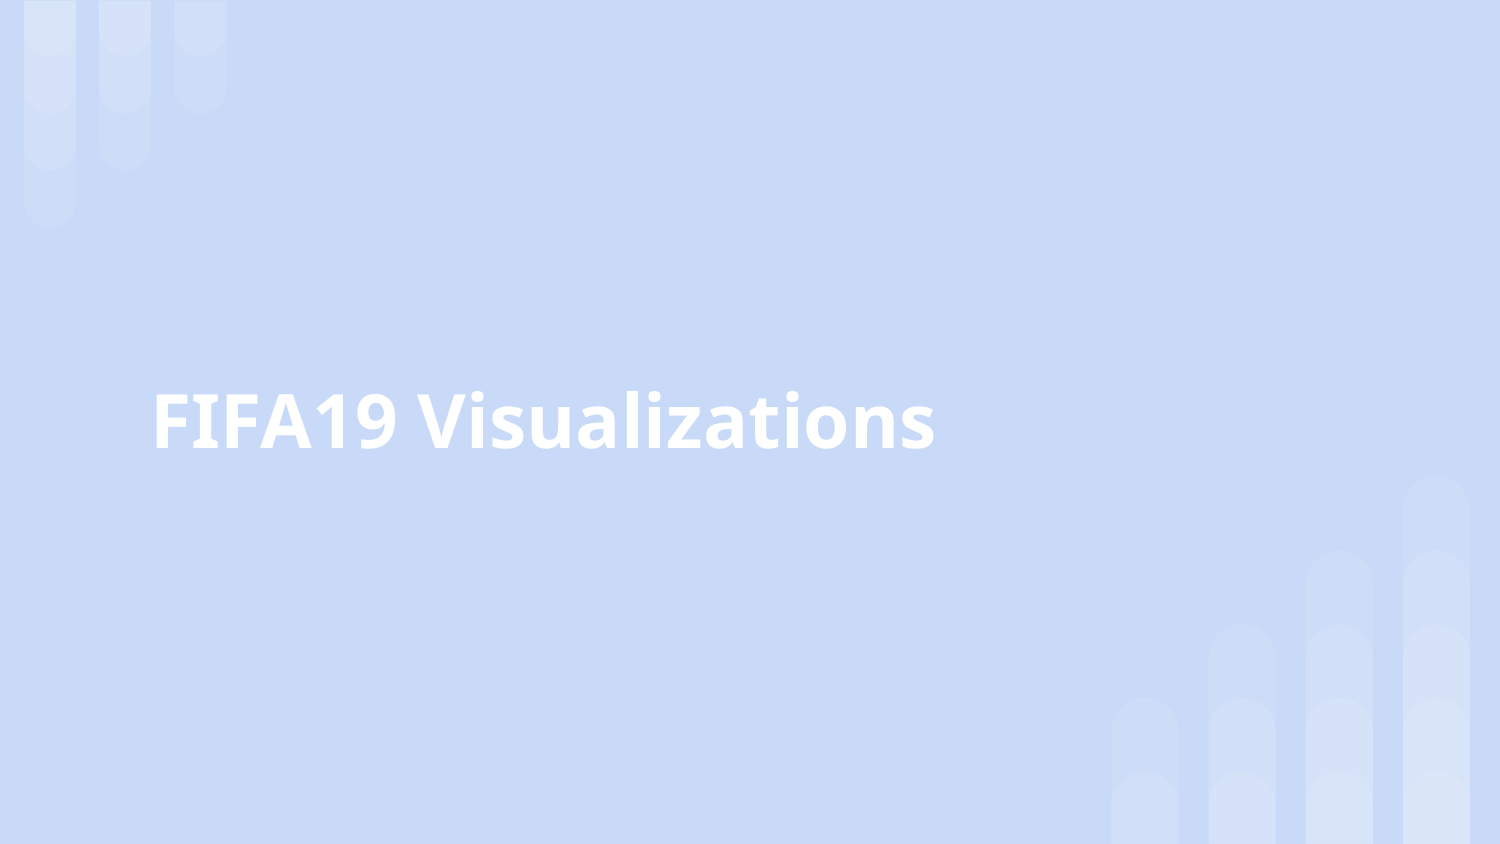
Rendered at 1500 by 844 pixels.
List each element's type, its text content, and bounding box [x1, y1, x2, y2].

title FIFA19 Visualizations [135, 264, 1097, 572]
